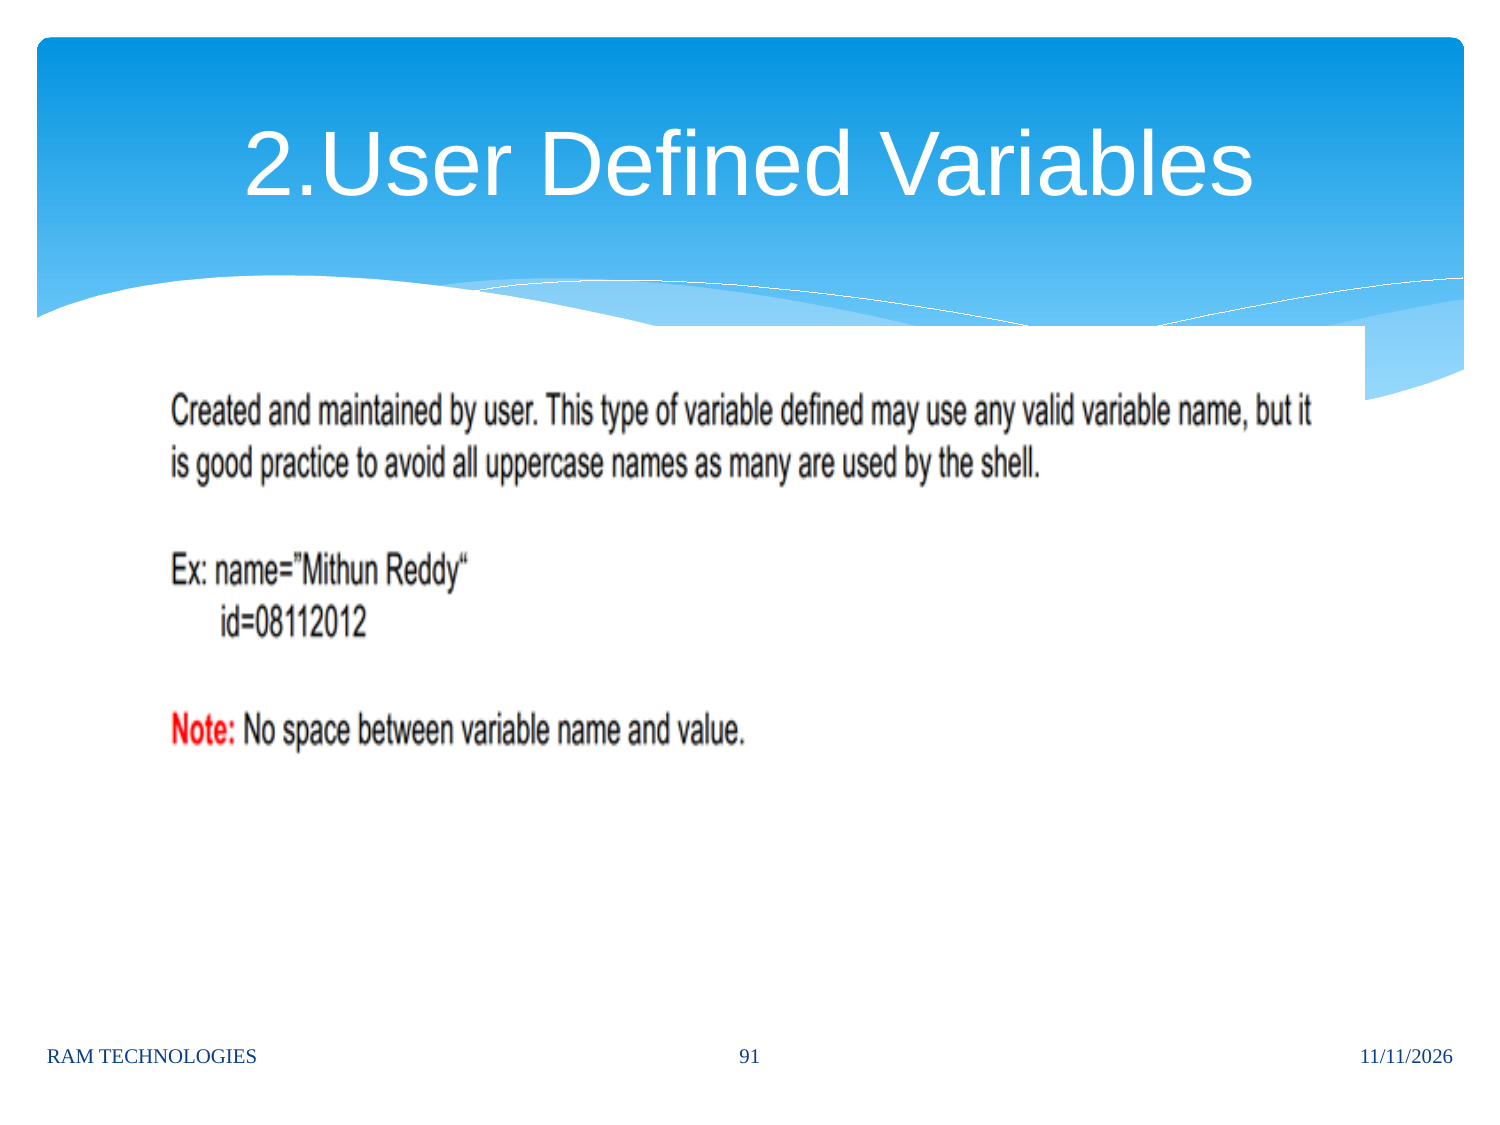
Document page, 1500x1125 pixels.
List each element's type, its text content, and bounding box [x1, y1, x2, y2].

footer RAM TECHNOLOGIES [31, 1025, 653, 1086]
slide_number 91 [654, 1025, 846, 1086]
title 2.User Defined Variables [75, 55, 1425, 261]
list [111, 326, 1365, 811]
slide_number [847, 1025, 1469, 1086]
